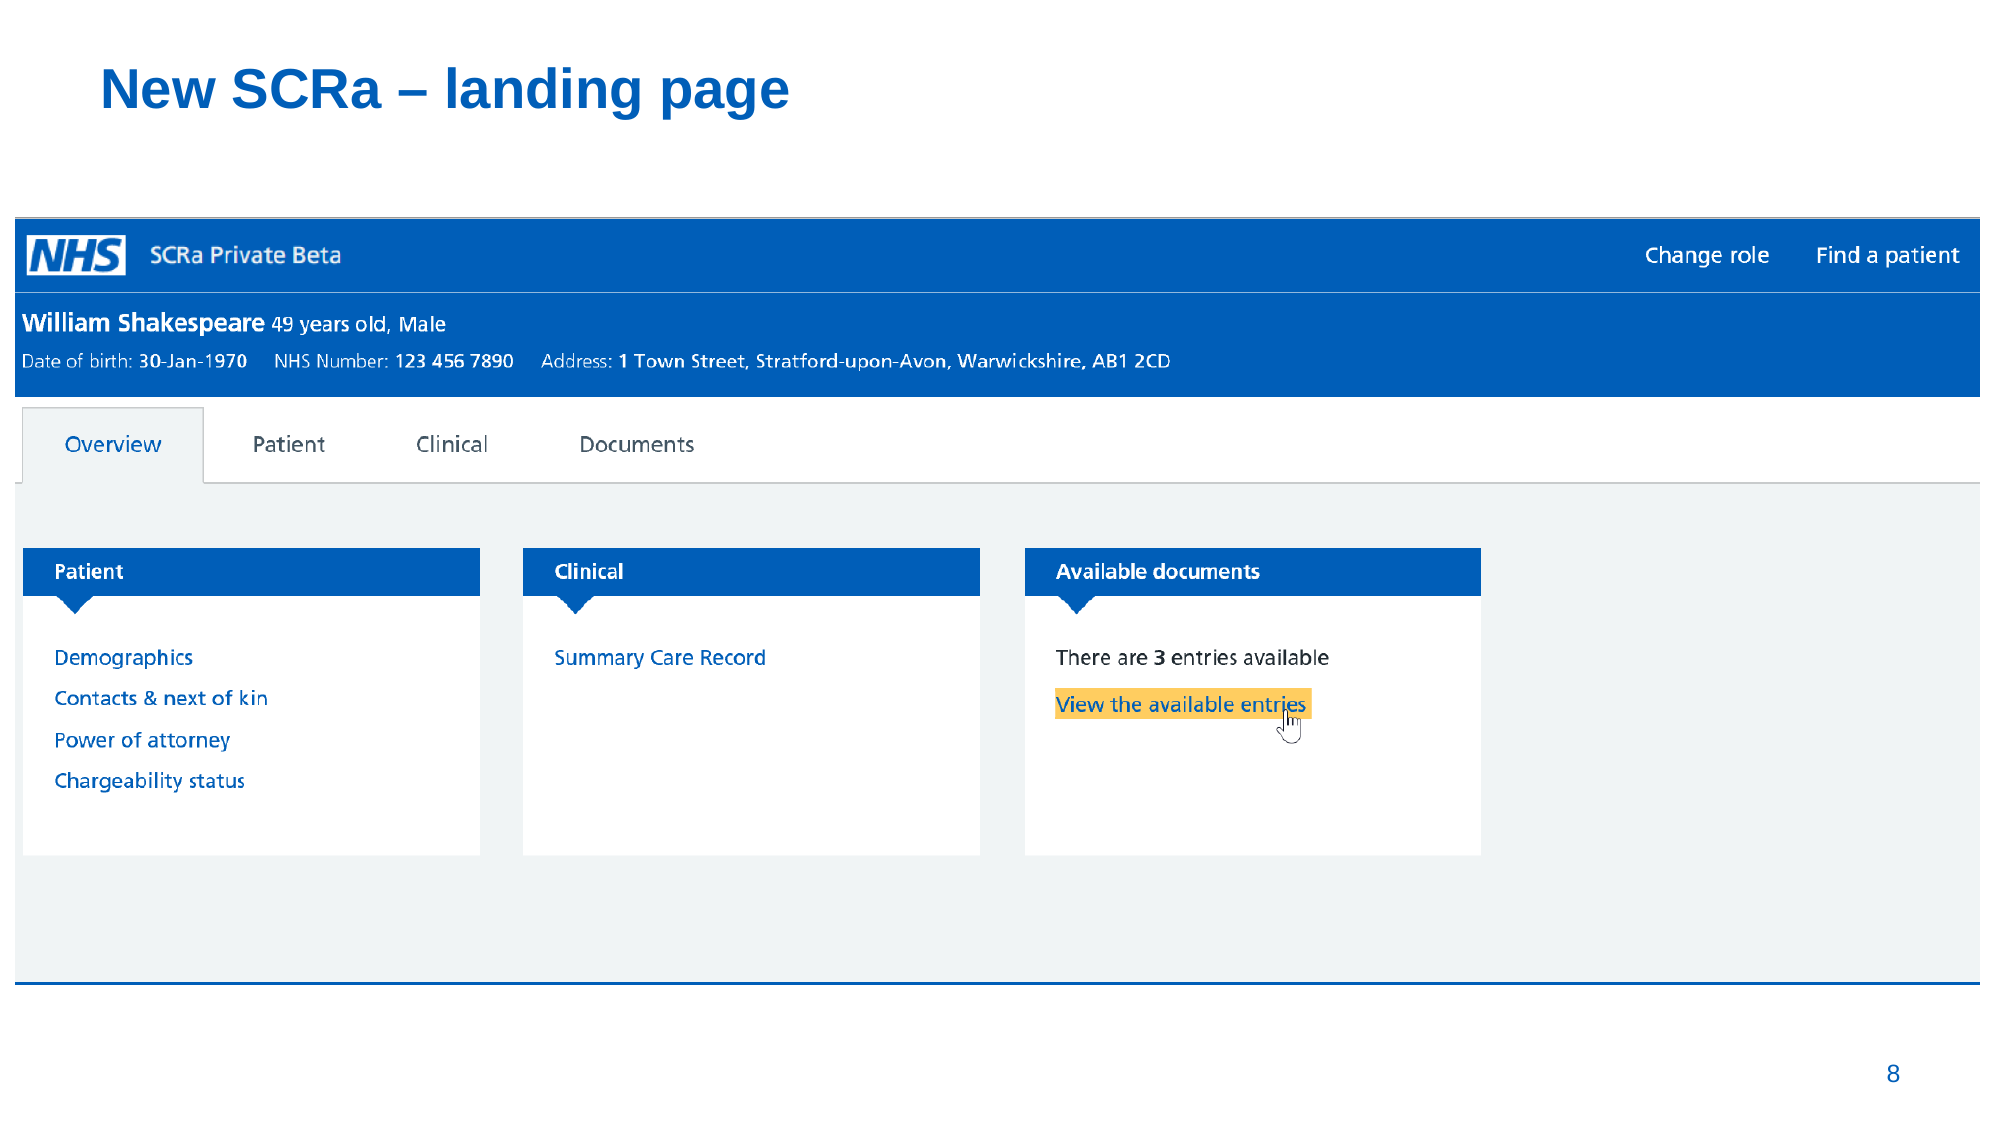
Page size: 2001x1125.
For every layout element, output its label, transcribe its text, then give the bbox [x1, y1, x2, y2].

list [14, 217, 1980, 985]
title New SCRa – landing page [100, 52, 1901, 195]
slide_number 8 [1784, 1055, 1901, 1091]
